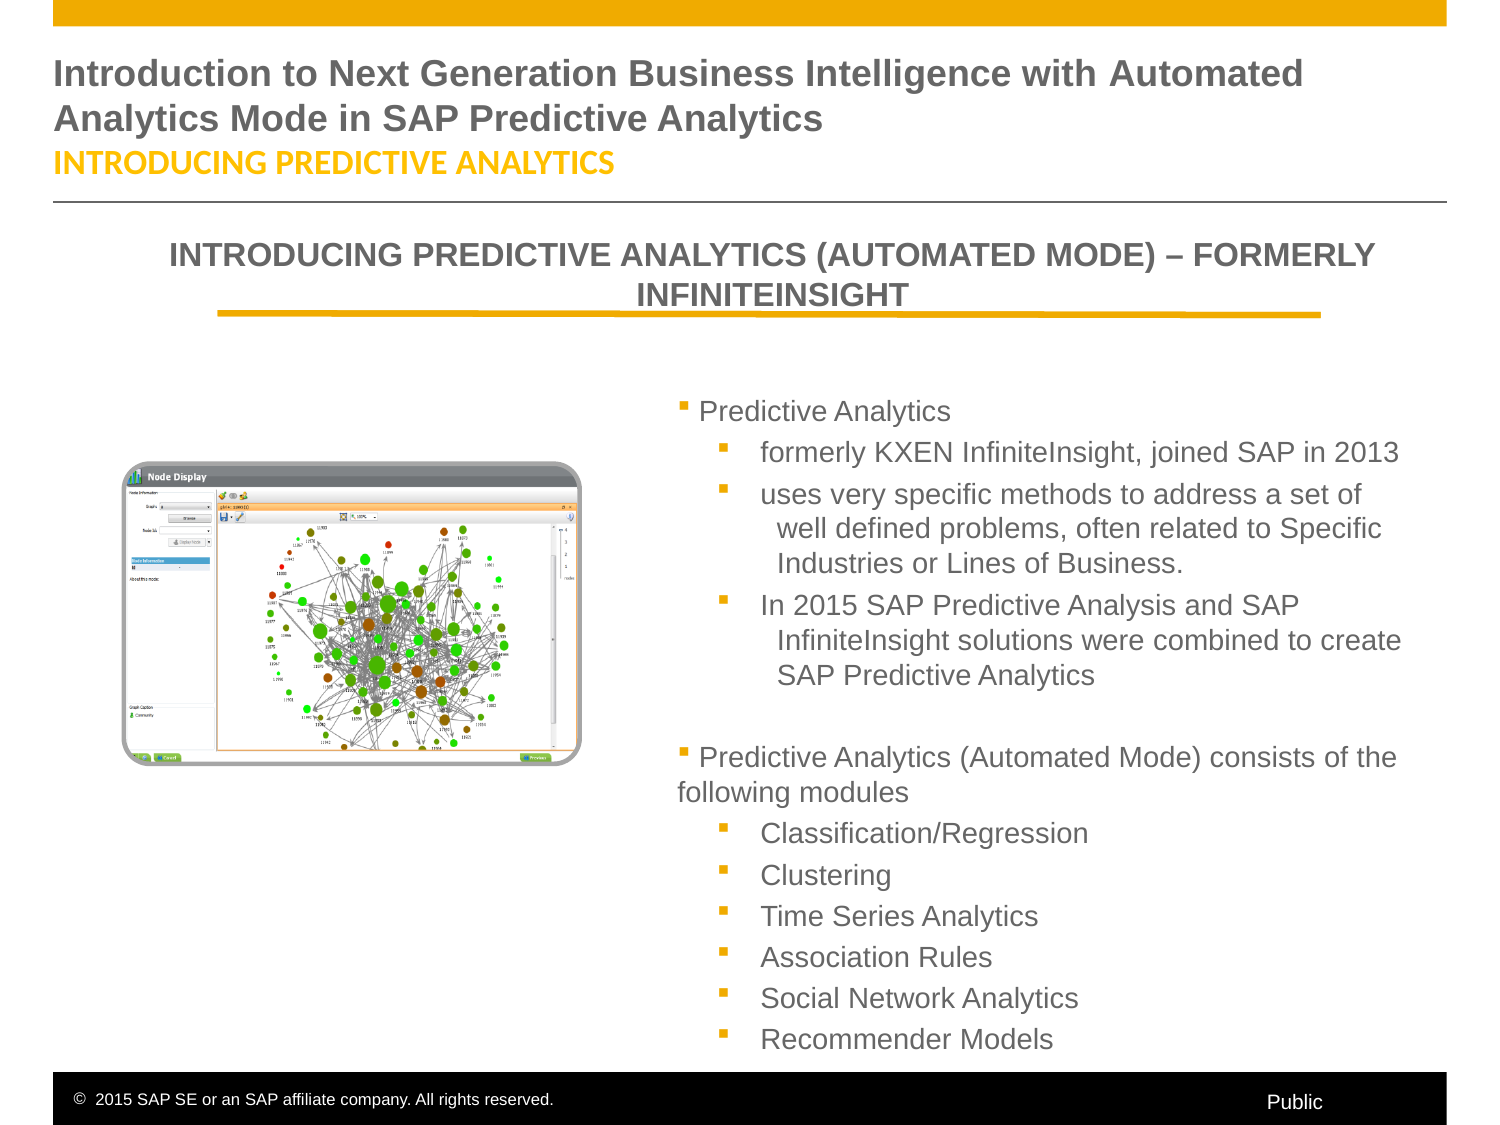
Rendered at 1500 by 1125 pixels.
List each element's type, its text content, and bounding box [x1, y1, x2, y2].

text_box Introducing Predictive Analytics (Automated Mode) – formerly InfiniteInsight [46, 222, 1500, 324]
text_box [217, 312, 1321, 316]
title Introduction to Next Generation Business Intelligence with Automated Analytics Mode in SAP Predictive Analytics Introducing Predictive Analytics [53, 53, 1377, 178]
picture [123, 463, 580, 765]
text_box Predictive Analytics formerly KXEN InfiniteInsight, joined SAP in 2013 uses very specific methods to address a set of well defined problems, often related to Specific Industries or Lines of Business. In 2015 SAP Predictive Analysis and SAP InfiniteInsight solutions were combined to create SAP Predictive Analytics Predictive Analytics (Automated Mode) consists of the following modules Classification/Regression Clustering Time Series Analytics Association Rules Social Network Analytics Recommender Models [662, 384, 1440, 1025]
